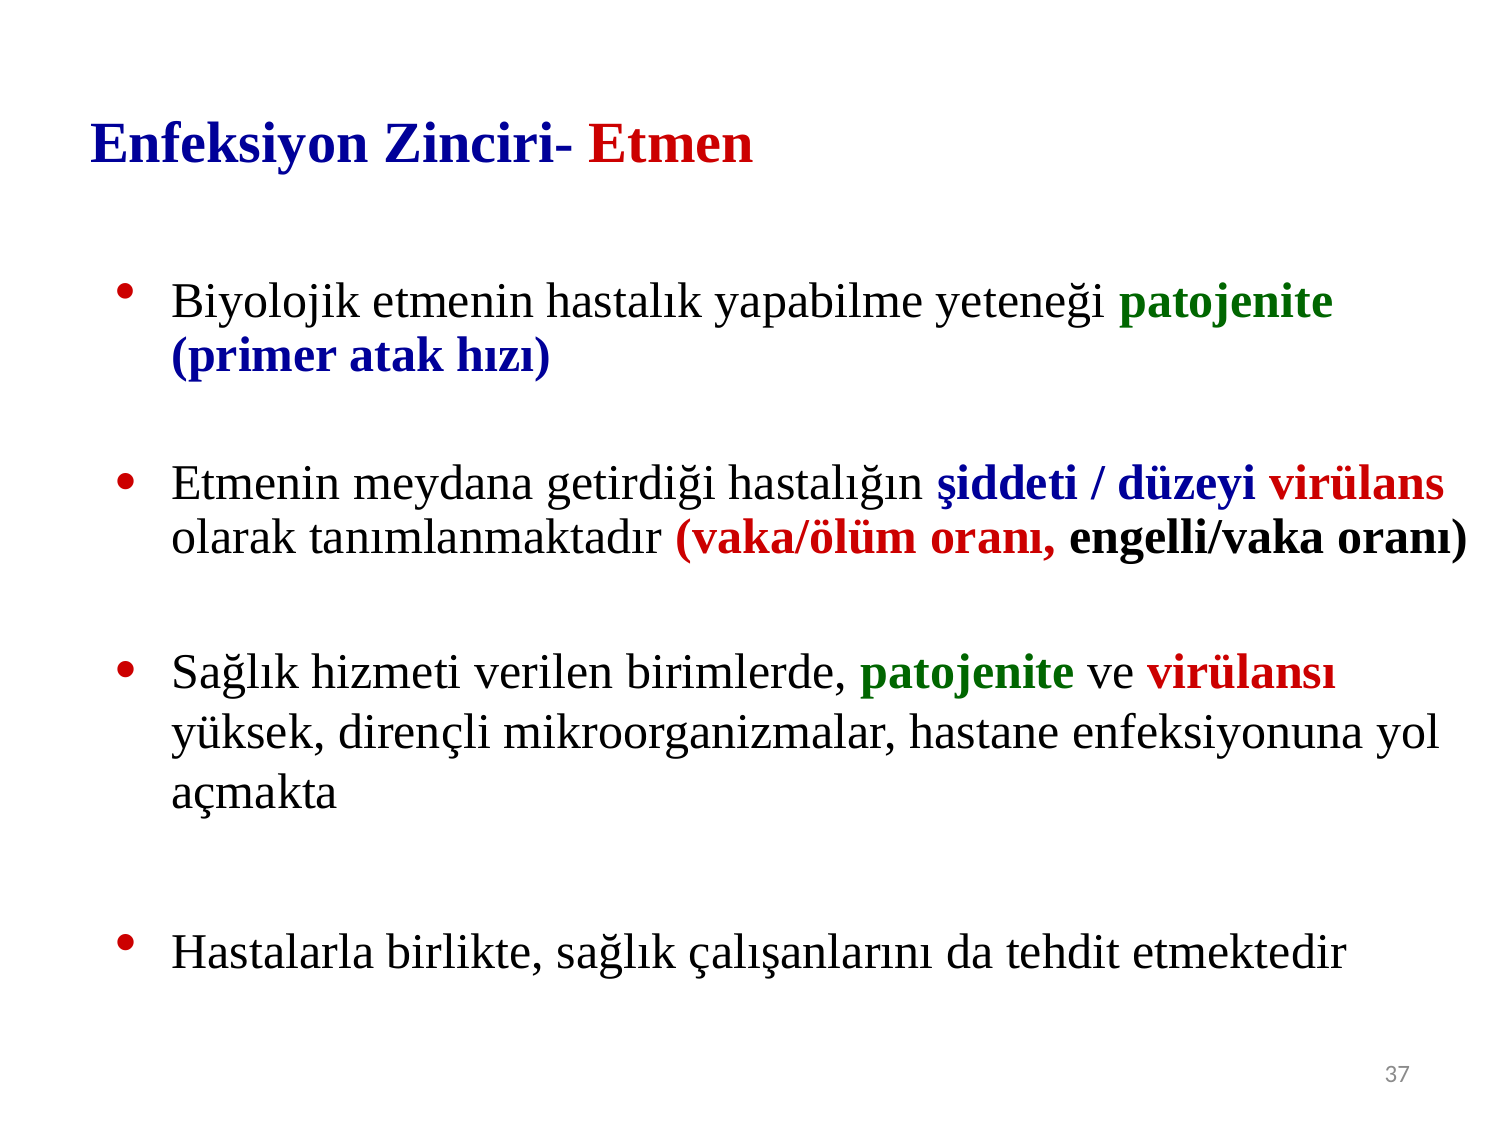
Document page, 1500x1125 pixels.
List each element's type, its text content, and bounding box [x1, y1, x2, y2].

title Enfeksiyon Zinciri- Etmen [75, 45, 1425, 233]
slide_number 37 [1074, 1042, 1425, 1103]
list Biyolojik etmenin hastalık yapabilme yeteneği patojenite (primer atak hızı) Etmenin meydana getirdiği hastalığın şiddeti / düzeyi virülans olarak tanımlanmaktadır (vaka/ölüm oranı, engelli/vaka oranı) Sağlık hizmeti verilen birimlerde, patojenite ve virülansı yüksek, dirençli mikroorganizmalar, hastane enfeksiyonuna yol açmakta Hastalarla birlikte, sağlık çalışanlarını da tehdit etmektedir [100, 267, 1500, 1032]
